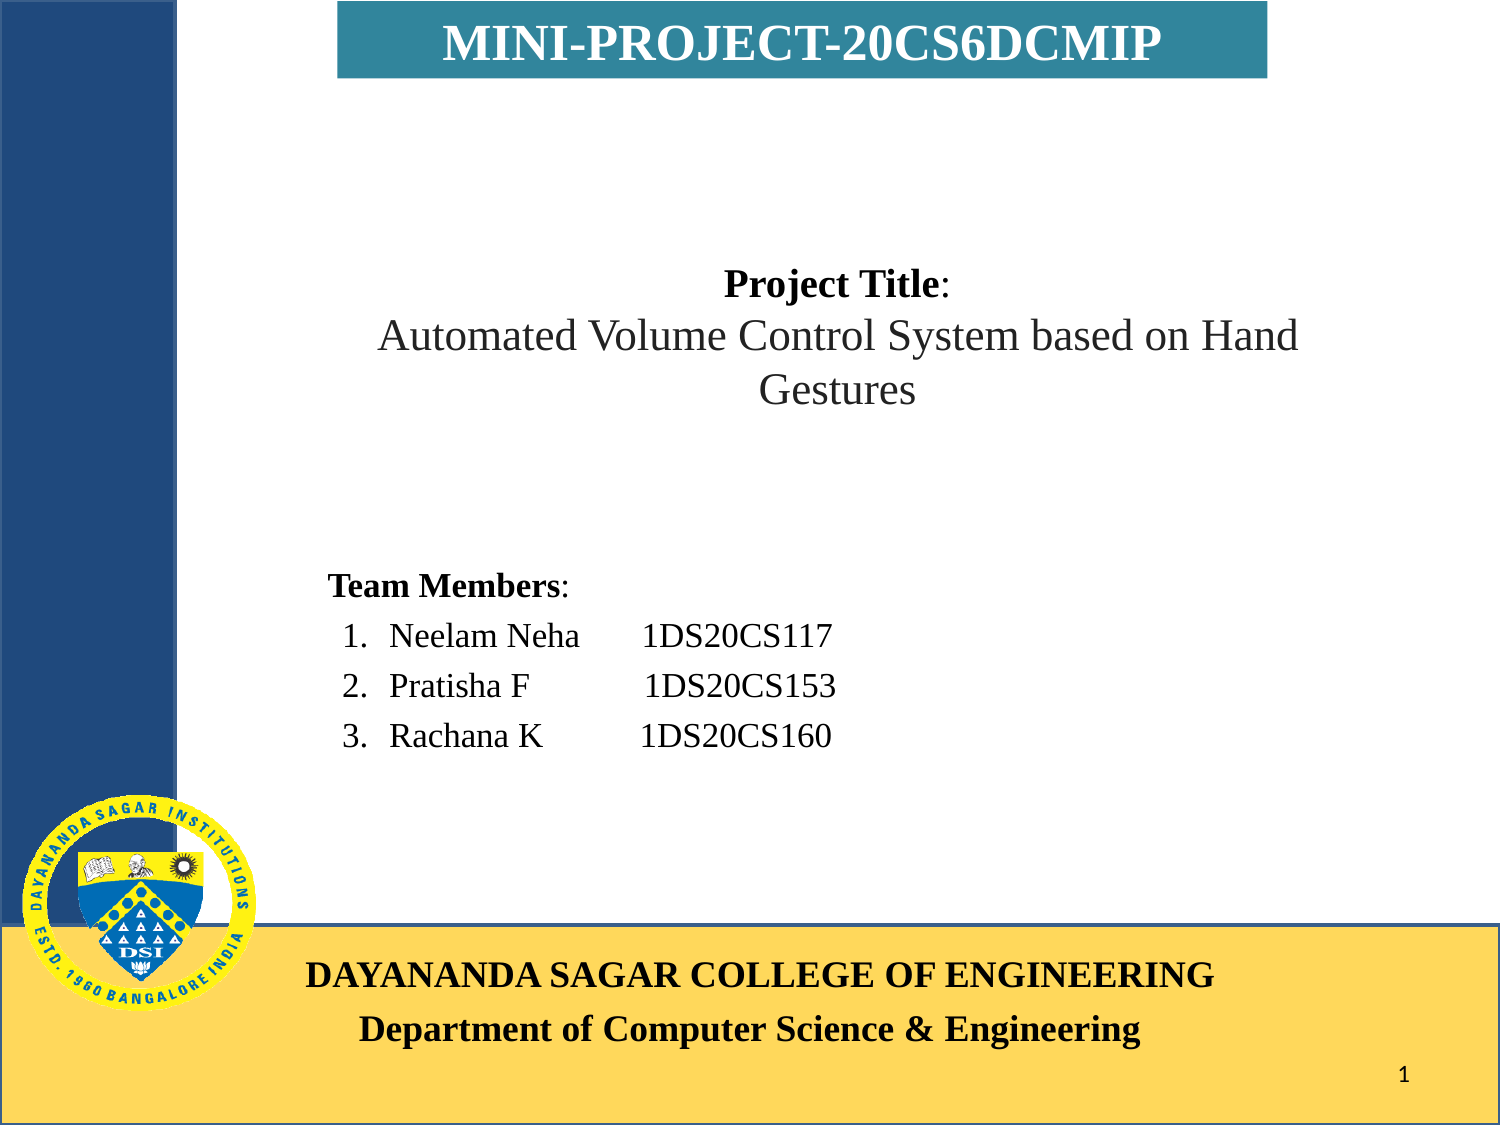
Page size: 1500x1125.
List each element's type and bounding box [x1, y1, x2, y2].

text_box [0, 0, 1500, 1125]
